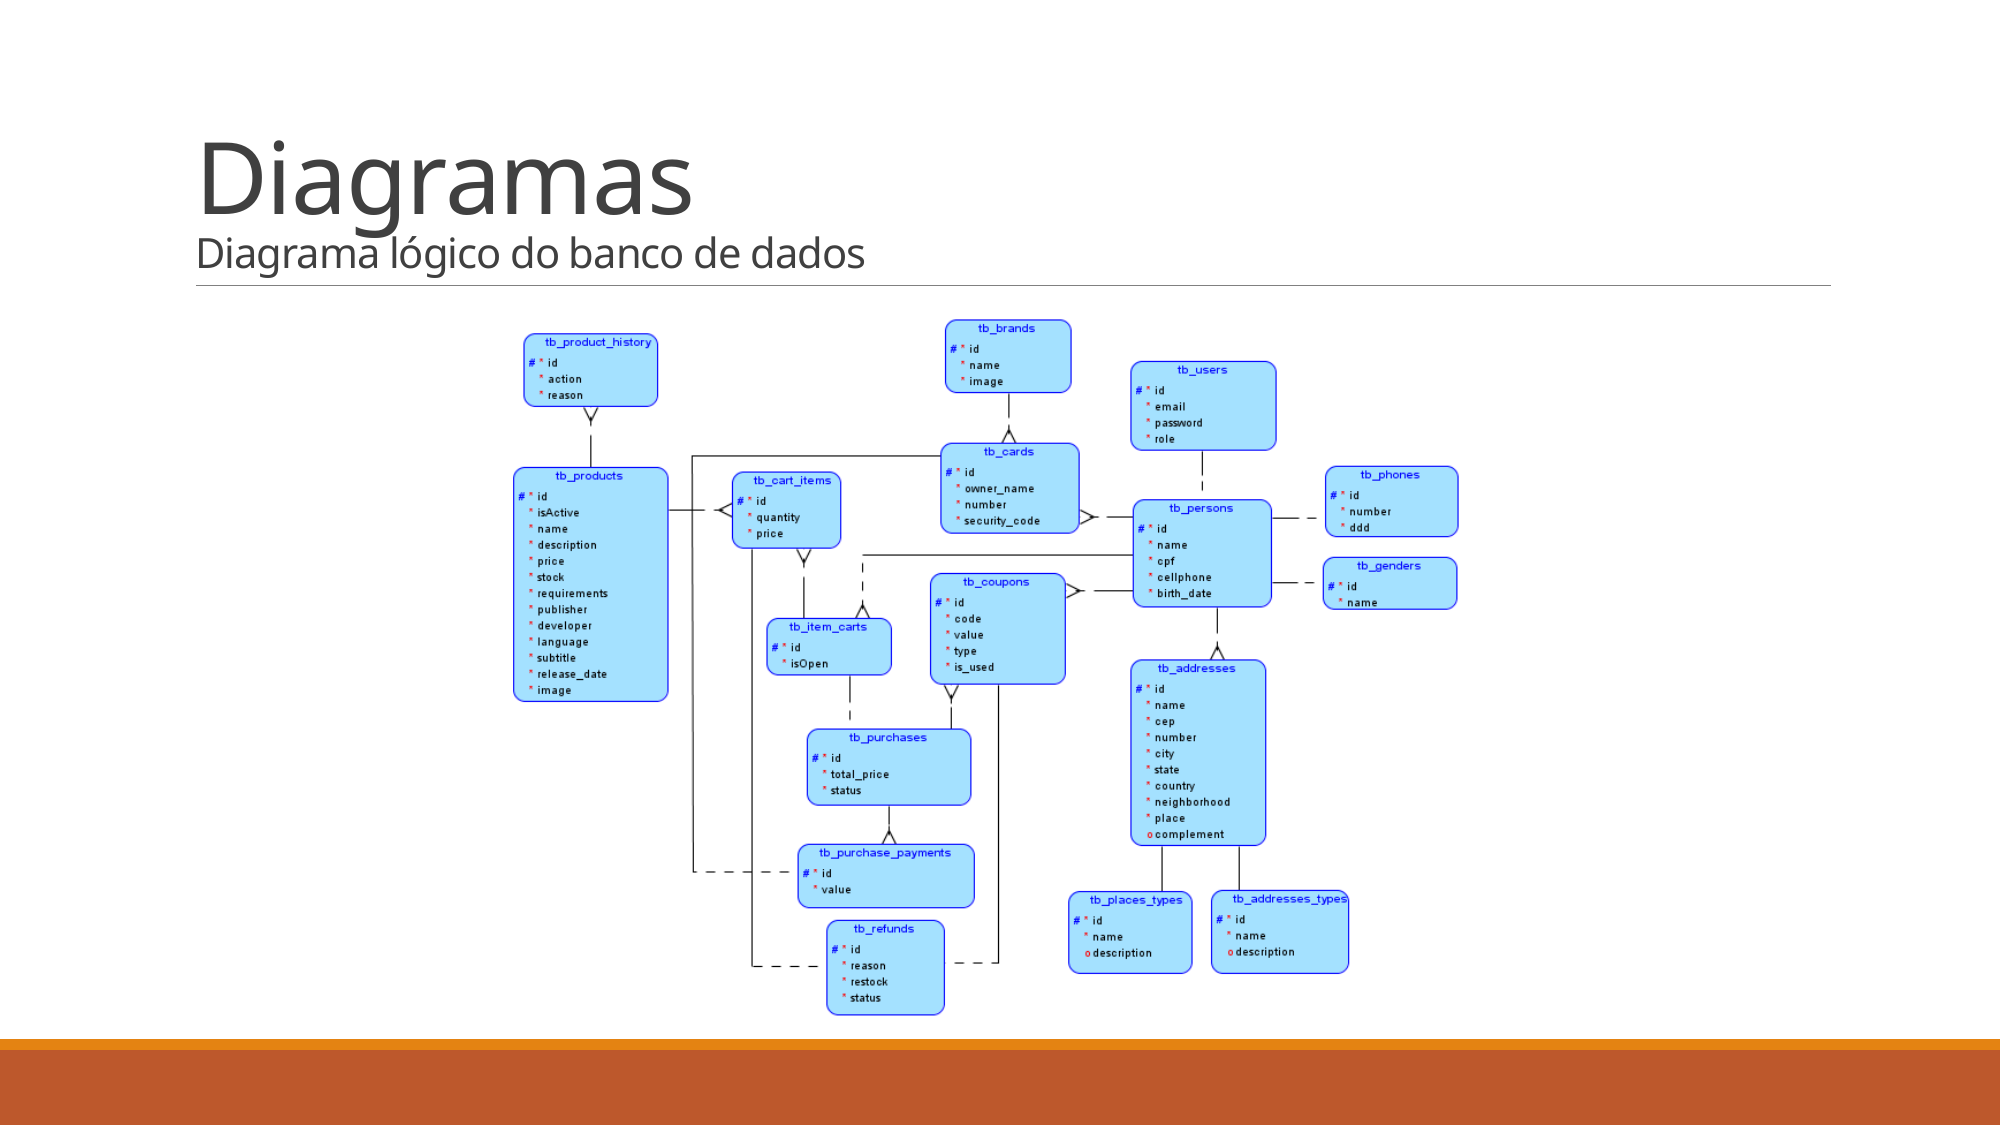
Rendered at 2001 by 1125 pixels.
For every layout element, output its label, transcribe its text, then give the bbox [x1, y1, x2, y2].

title Diagramas Diagrama lógico do banco de dados [180, 47, 1830, 285]
picture [511, 316, 1462, 1020]
